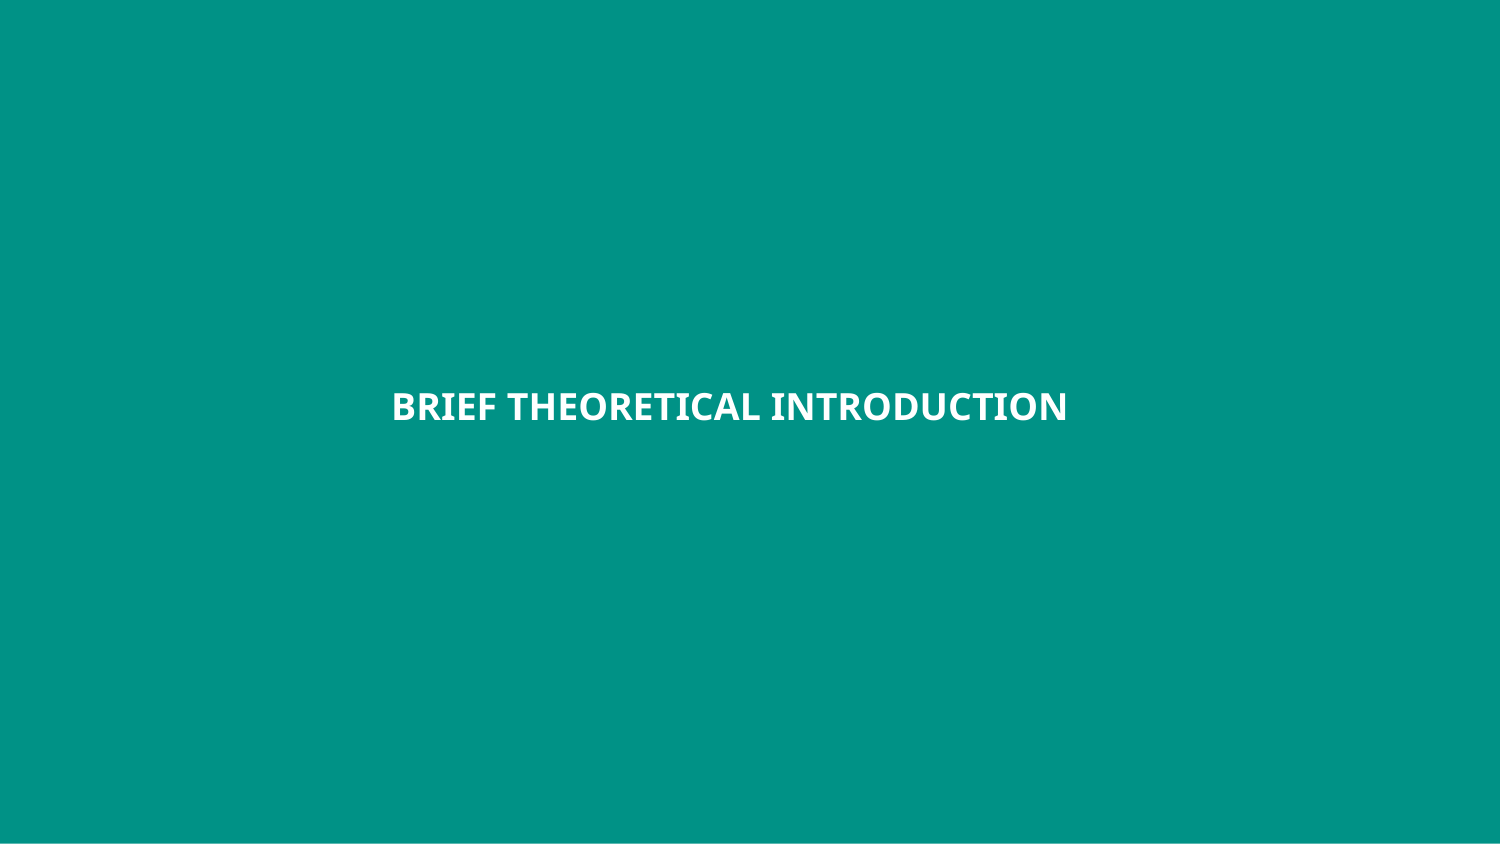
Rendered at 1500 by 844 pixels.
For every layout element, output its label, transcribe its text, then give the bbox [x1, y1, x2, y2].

list Brief theoretical introduction [383, 383, 1077, 423]
